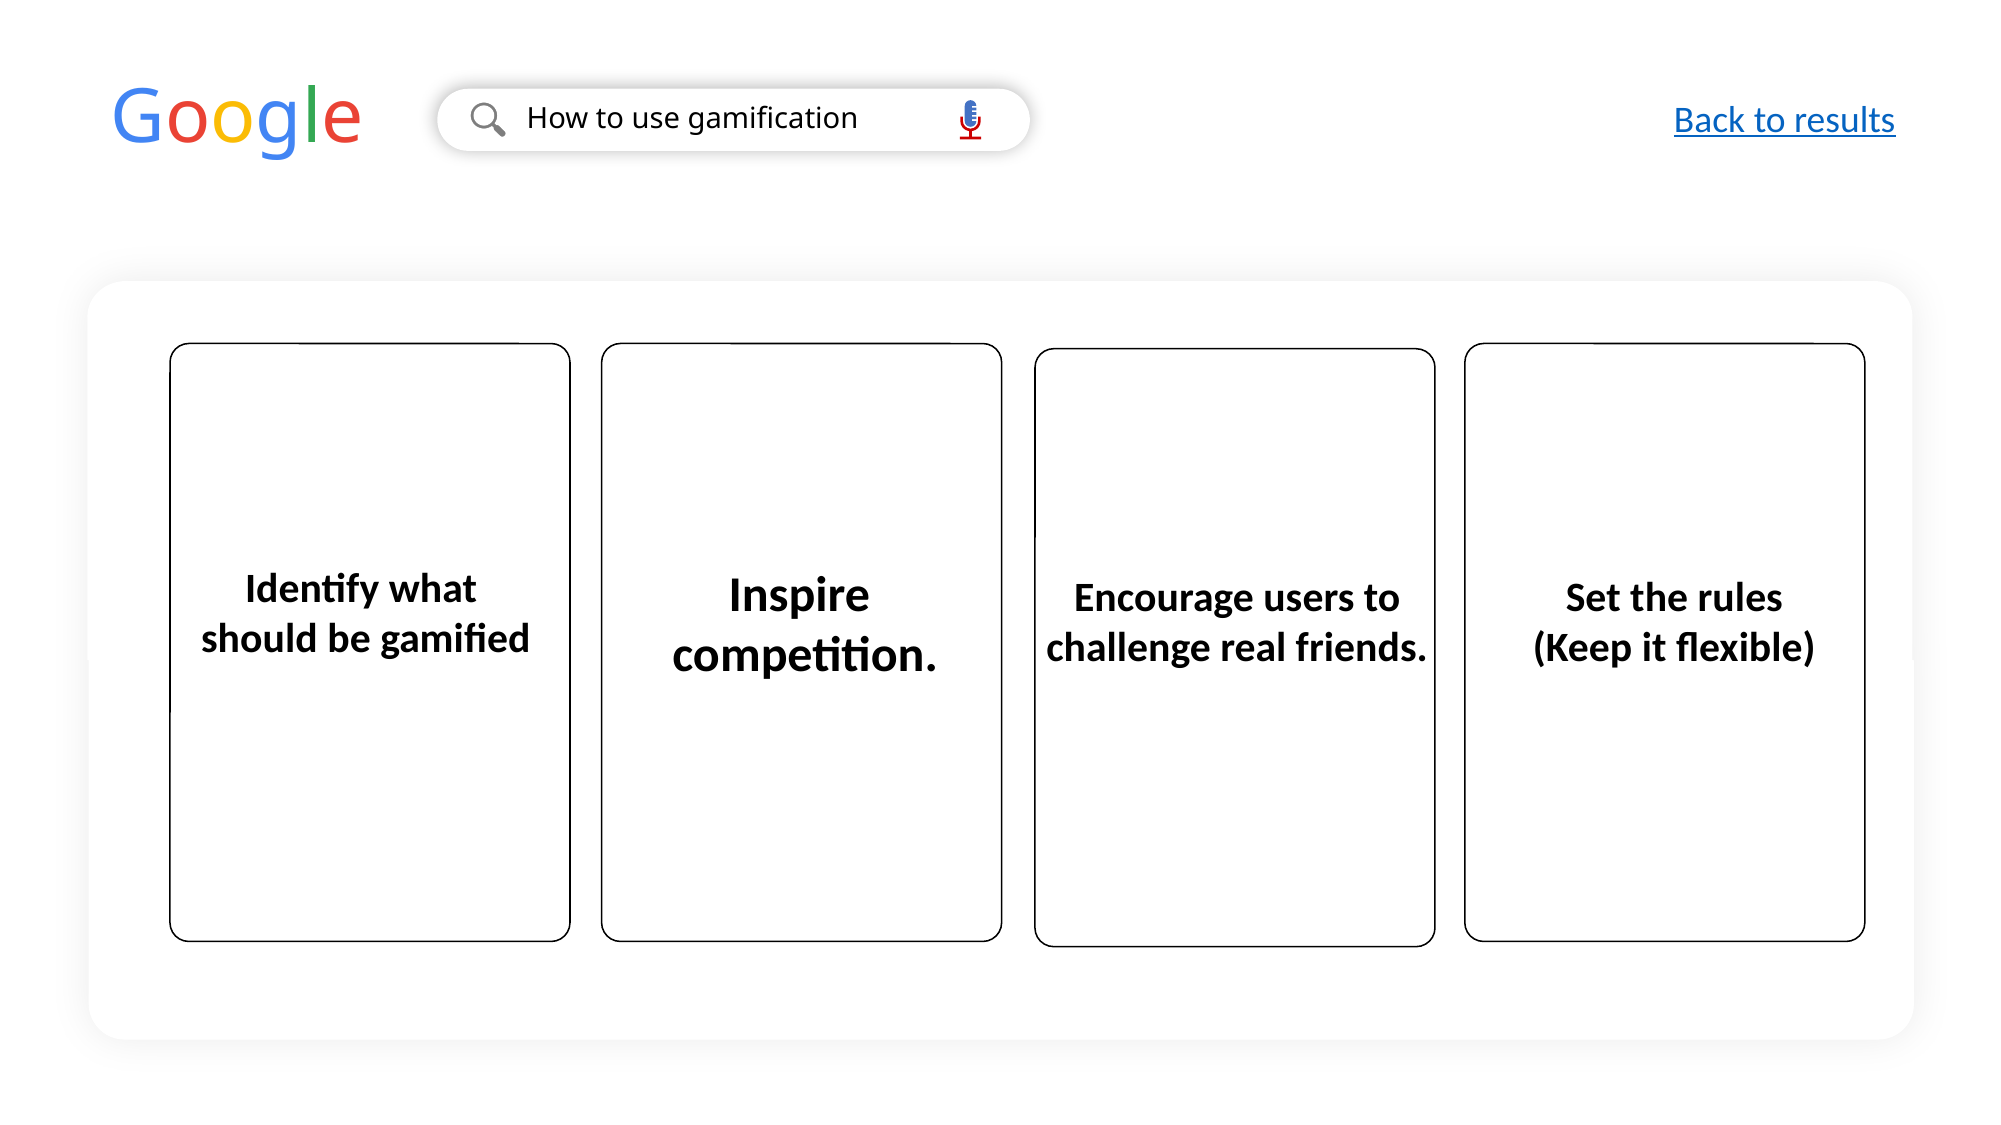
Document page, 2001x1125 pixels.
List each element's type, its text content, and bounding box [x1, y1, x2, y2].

text_box Google [95, 59, 379, 165]
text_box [437, 88, 1030, 151]
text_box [87, 281, 1914, 1040]
text_box Back to results [1659, 87, 1914, 148]
